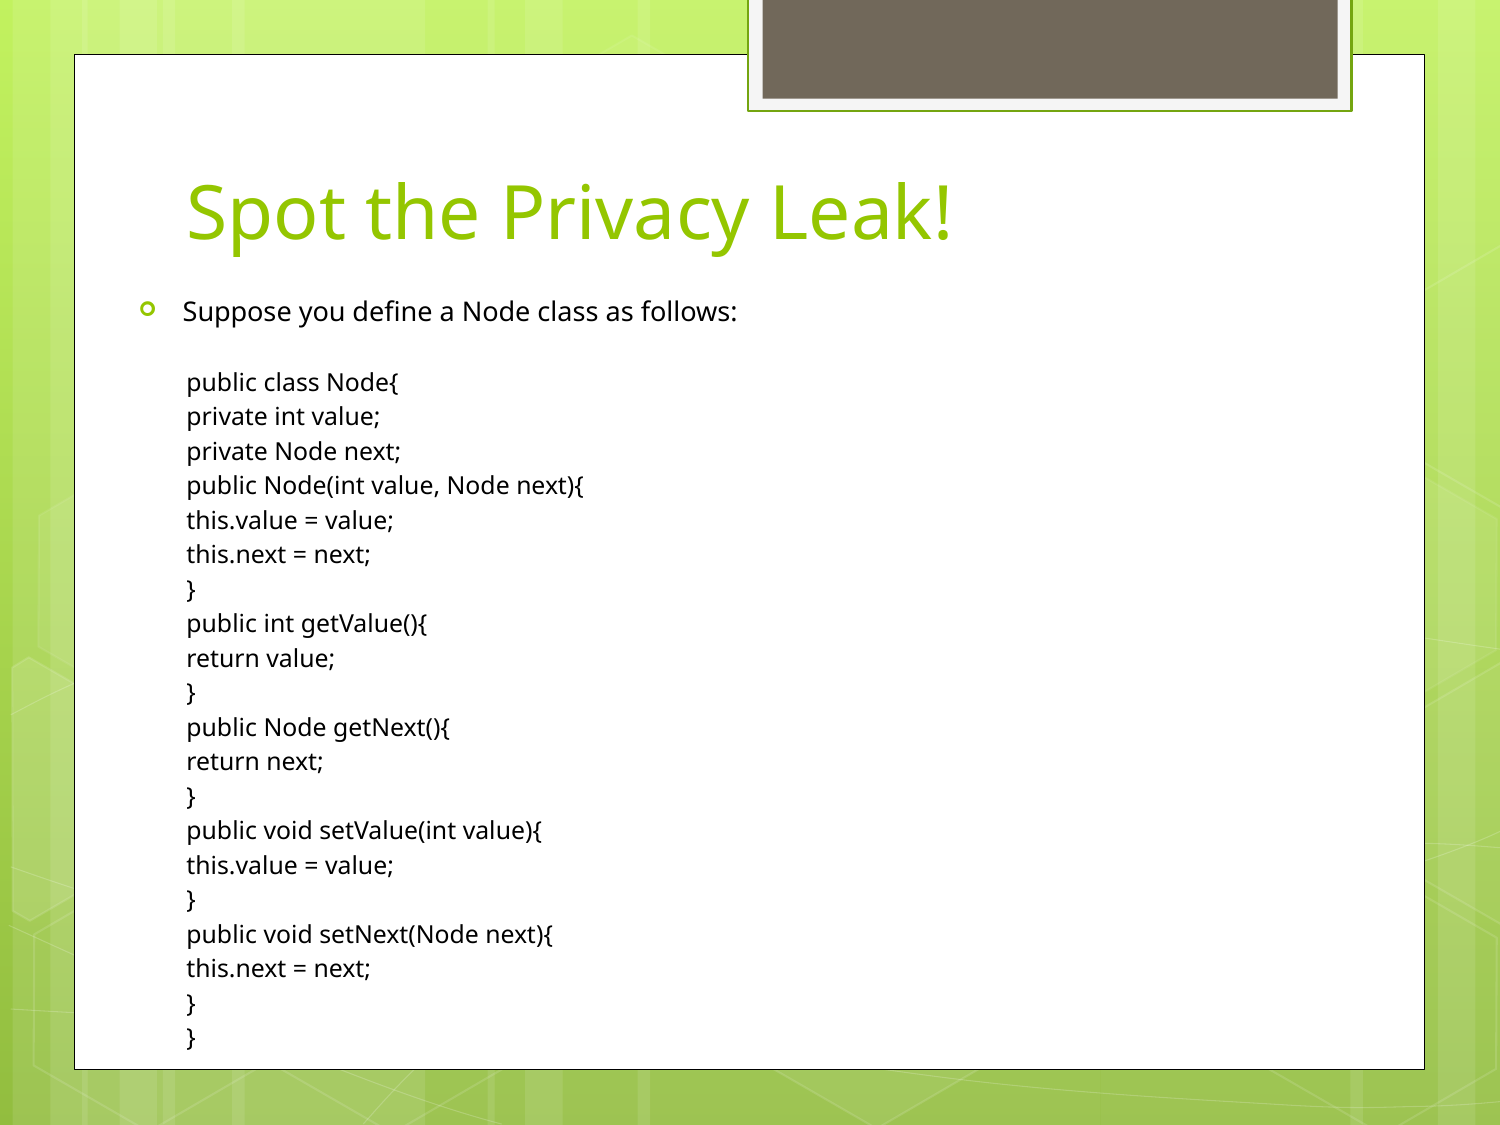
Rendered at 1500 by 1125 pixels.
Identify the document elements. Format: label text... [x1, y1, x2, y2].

title Spot the Privacy Leak! [171, 75, 1324, 263]
list Suppose you define a Node class as follows: public class Node{ private int value; private Node next; public Node(int value, Node next){ this.value = value; this.next = next; } public int getValue(){ return value; } public Node getNext(){ return next; } public void setValue(int value){ this.value = value; } public void setNext(Node next){ this.next = next; } } [112, 287, 1388, 1063]
